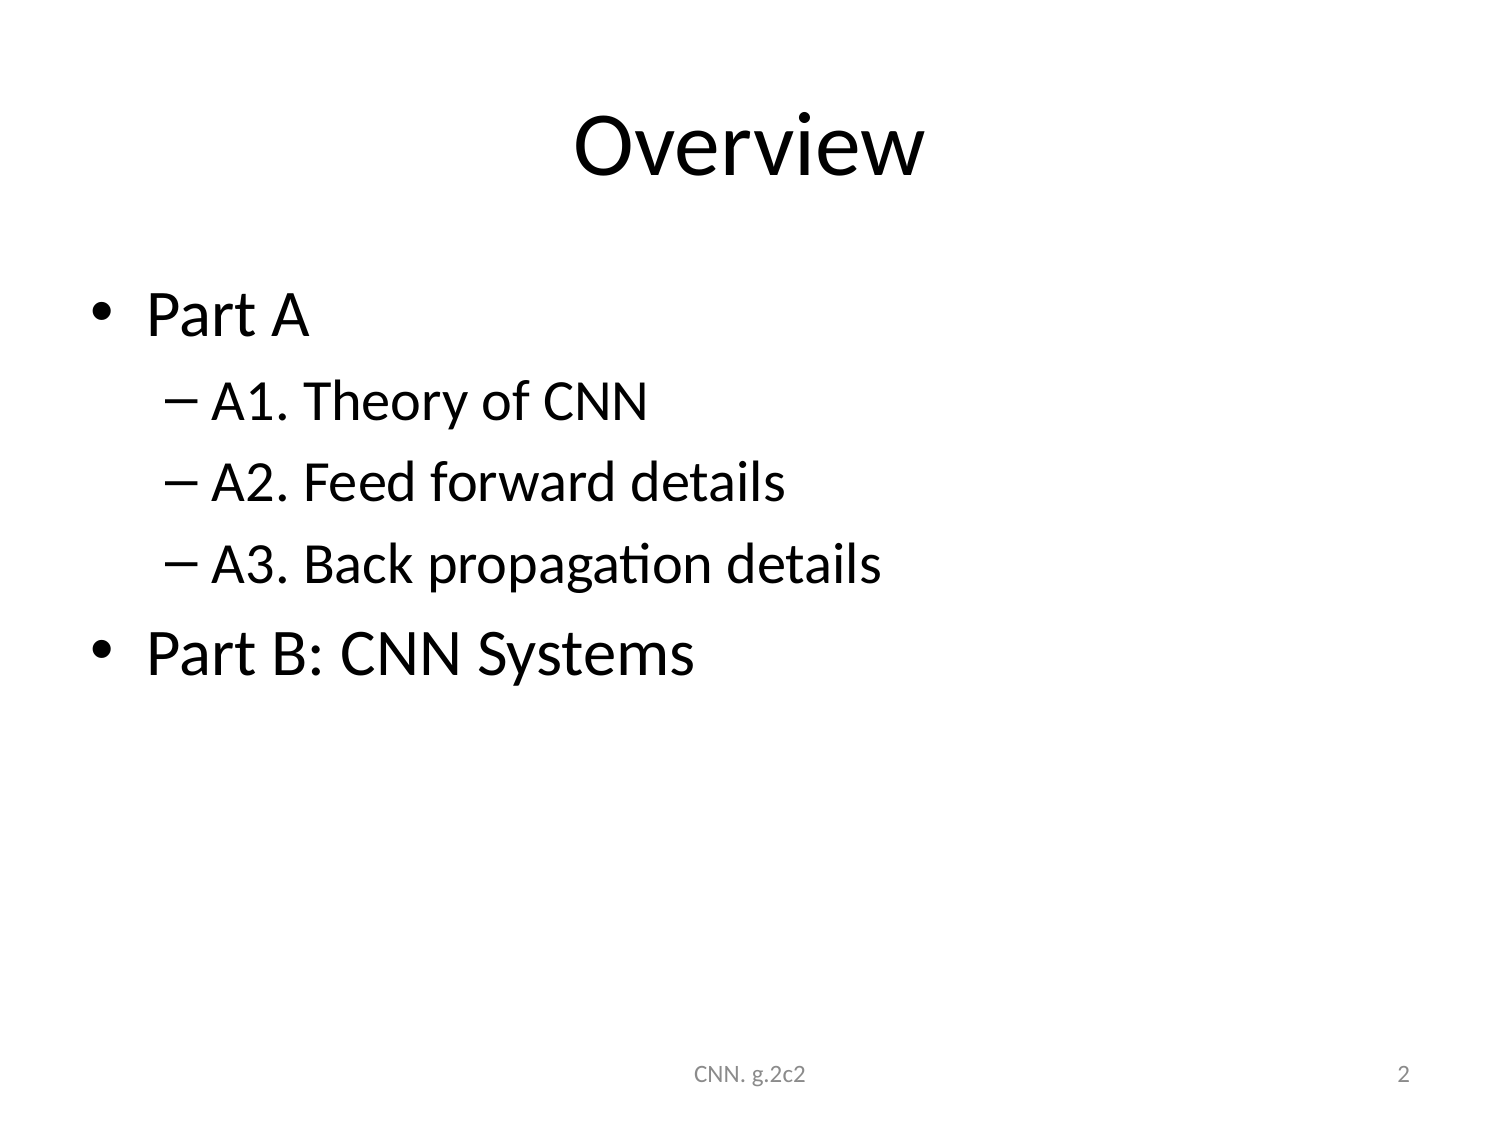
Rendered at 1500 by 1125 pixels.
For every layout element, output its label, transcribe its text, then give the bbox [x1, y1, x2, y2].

footer CNN. g.2c2 [512, 1042, 988, 1103]
slide_number 2 [1074, 1042, 1425, 1103]
list Part A A1. Theory of CNN A2. Feed forward details A3. Back propagation details Part B: CNN Systems [75, 262, 1425, 1005]
title Overview [75, 45, 1425, 233]
